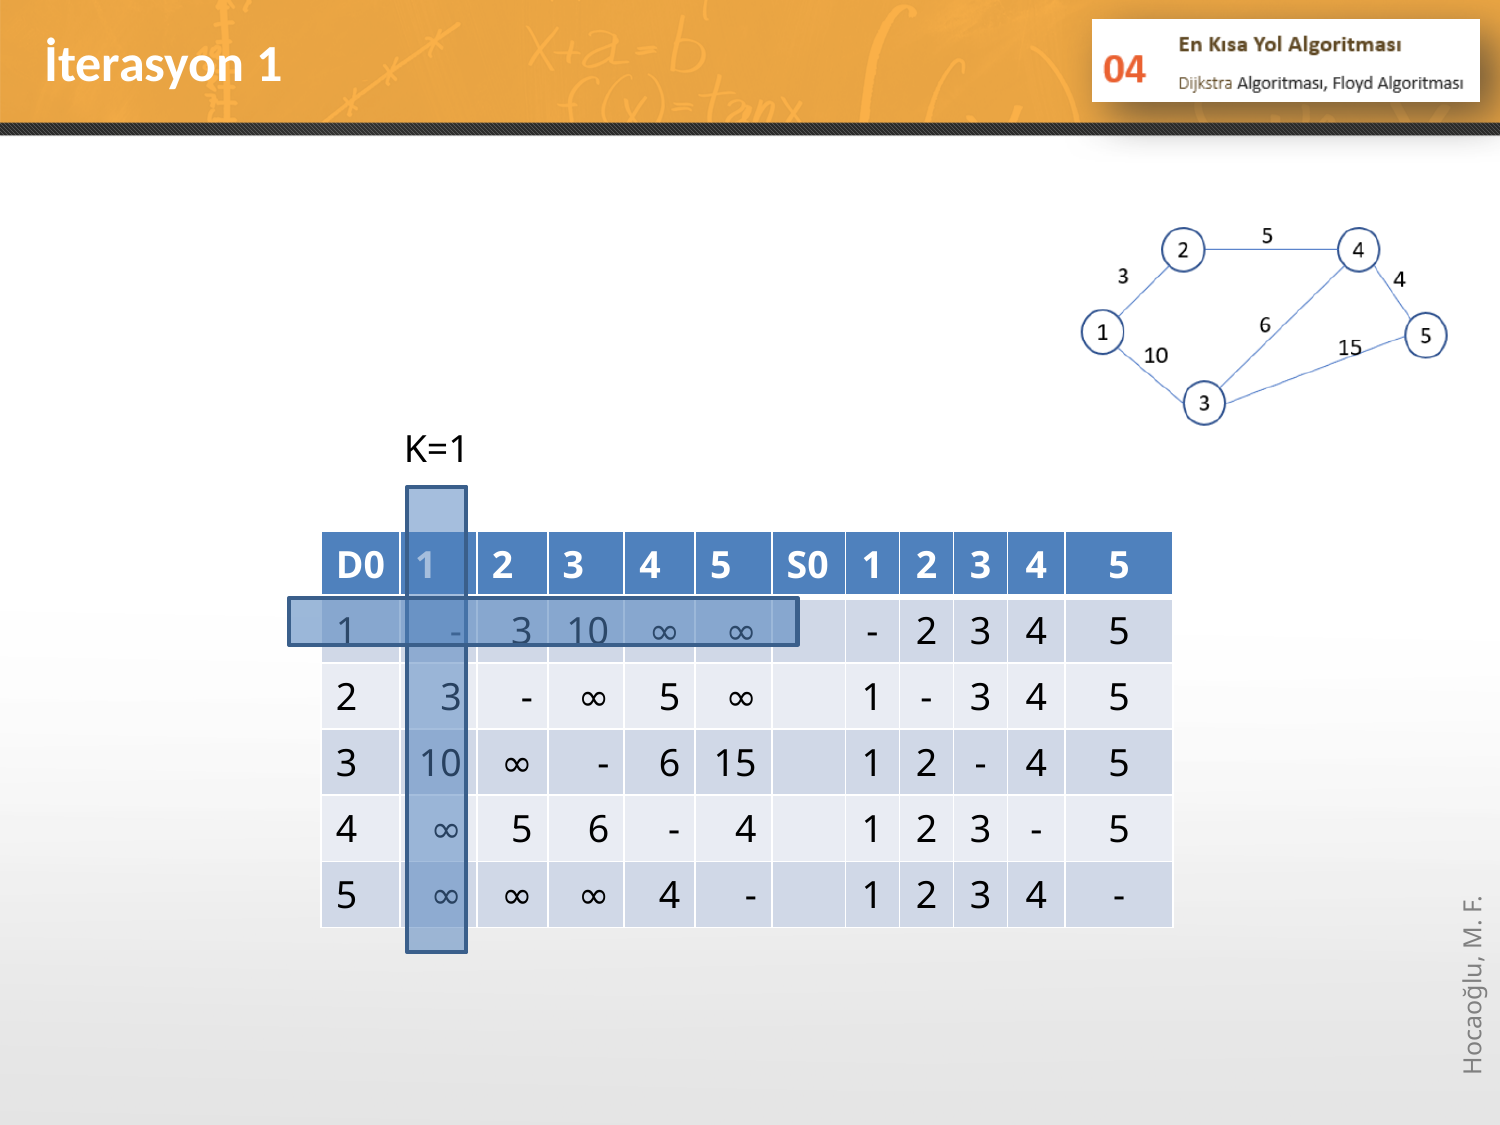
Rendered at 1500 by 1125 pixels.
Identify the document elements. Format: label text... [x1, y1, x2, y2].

table_cell 5 [625, 664, 694, 728]
table_cell 4 [1008, 600, 1064, 662]
table_cell 4 [625, 862, 694, 927]
table_cell 2 [900, 600, 953, 662]
table_header S0 [773, 532, 845, 594]
table_cell 3 [401, 664, 405, 728]
table_cell 4 [1008, 730, 1064, 794]
table_header 1 [401, 532, 405, 594]
table_cell ∞ [478, 862, 547, 927]
table_header 1 [846, 532, 899, 594]
table_header 3 [549, 532, 623, 594]
table_header 5 [1066, 532, 1172, 594]
table_cell - [900, 664, 953, 728]
table_cell 2 [900, 730, 953, 794]
table_cell - [625, 796, 694, 861]
text_box a [1096, 10, 1287, 18]
table_cell 1 [846, 796, 899, 861]
table_cell [773, 730, 845, 794]
table_cell ∞ [468, 796, 476, 861]
table_cell [773, 796, 845, 861]
table_cell [773, 862, 845, 927]
table_cell 15 [696, 730, 771, 794]
table_cell 4 [1008, 664, 1064, 728]
picture [0, 0, 1500, 1125]
table_cell 1 [846, 730, 899, 794]
table_header 2 [478, 532, 547, 594]
table_cell - [468, 647, 476, 662]
table_cell ∞ [549, 664, 623, 728]
table_cell 5 [1066, 600, 1172, 662]
table_cell ∞ [468, 862, 476, 927]
table_cell ∞ [696, 664, 771, 728]
table_cell - [846, 600, 899, 662]
table_cell 5 [1066, 664, 1172, 728]
table_cell 4 [1008, 862, 1064, 927]
table_cell ∞ [401, 862, 405, 927]
table_header 5 [696, 532, 771, 594]
table_cell - [1066, 862, 1172, 927]
table_header 3 [954, 532, 1007, 594]
table_header 1 [468, 532, 476, 594]
table_cell [773, 600, 845, 662]
text_box a [1083, 19, 1114, 126]
table_cell - [696, 862, 771, 927]
table_cell 6 [549, 796, 623, 861]
table_cell - [401, 647, 405, 662]
table_cell 1 [846, 664, 899, 728]
table_cell 1 [846, 862, 899, 927]
table_cell ∞ [696, 647, 771, 662]
table_cell 3 [954, 600, 1007, 662]
table_cell 10 [468, 730, 476, 794]
table_header 4 [625, 532, 694, 594]
table_cell 5 [1066, 796, 1172, 861]
table_cell [773, 664, 845, 728]
text_box K=1 [389, 417, 485, 478]
table_cell 2 [322, 664, 399, 728]
table_cell ∞ [549, 862, 623, 927]
table_cell 2 [900, 862, 953, 927]
table_cell 3 [322, 730, 399, 794]
table_cell - [478, 664, 547, 728]
table_cell 10 [401, 730, 405, 794]
text_box [287, 596, 800, 647]
table_cell 1 [322, 647, 399, 662]
table_cell 4 [696, 796, 771, 861]
table_header D0 [322, 532, 399, 594]
table_cell ∞ [401, 796, 405, 861]
table_cell - [1008, 796, 1064, 861]
table_cell 5 [478, 796, 547, 861]
table_cell 3 [954, 664, 1007, 728]
table_cell - [549, 730, 623, 794]
table_cell 10 [549, 647, 623, 662]
table_cell 3 [478, 647, 547, 662]
table_cell ∞ [625, 647, 694, 662]
table_header 2 [900, 532, 953, 594]
table_cell 6 [625, 730, 694, 794]
table_cell ∞ [478, 730, 547, 794]
table_cell 5 [1066, 730, 1172, 794]
text_box [405, 647, 468, 954]
table_cell 2 [900, 796, 953, 861]
table_cell 3 [954, 862, 1007, 927]
table_header 4 [1008, 532, 1064, 594]
table_cell 5 [322, 862, 399, 927]
table_cell 4 [322, 796, 399, 861]
title İterasyon 1 [29, 0, 1287, 126]
table_cell 3 [954, 796, 1007, 861]
table_cell 3 [468, 664, 476, 728]
text_box [405, 485, 468, 596]
table_cell - [954, 730, 1007, 794]
